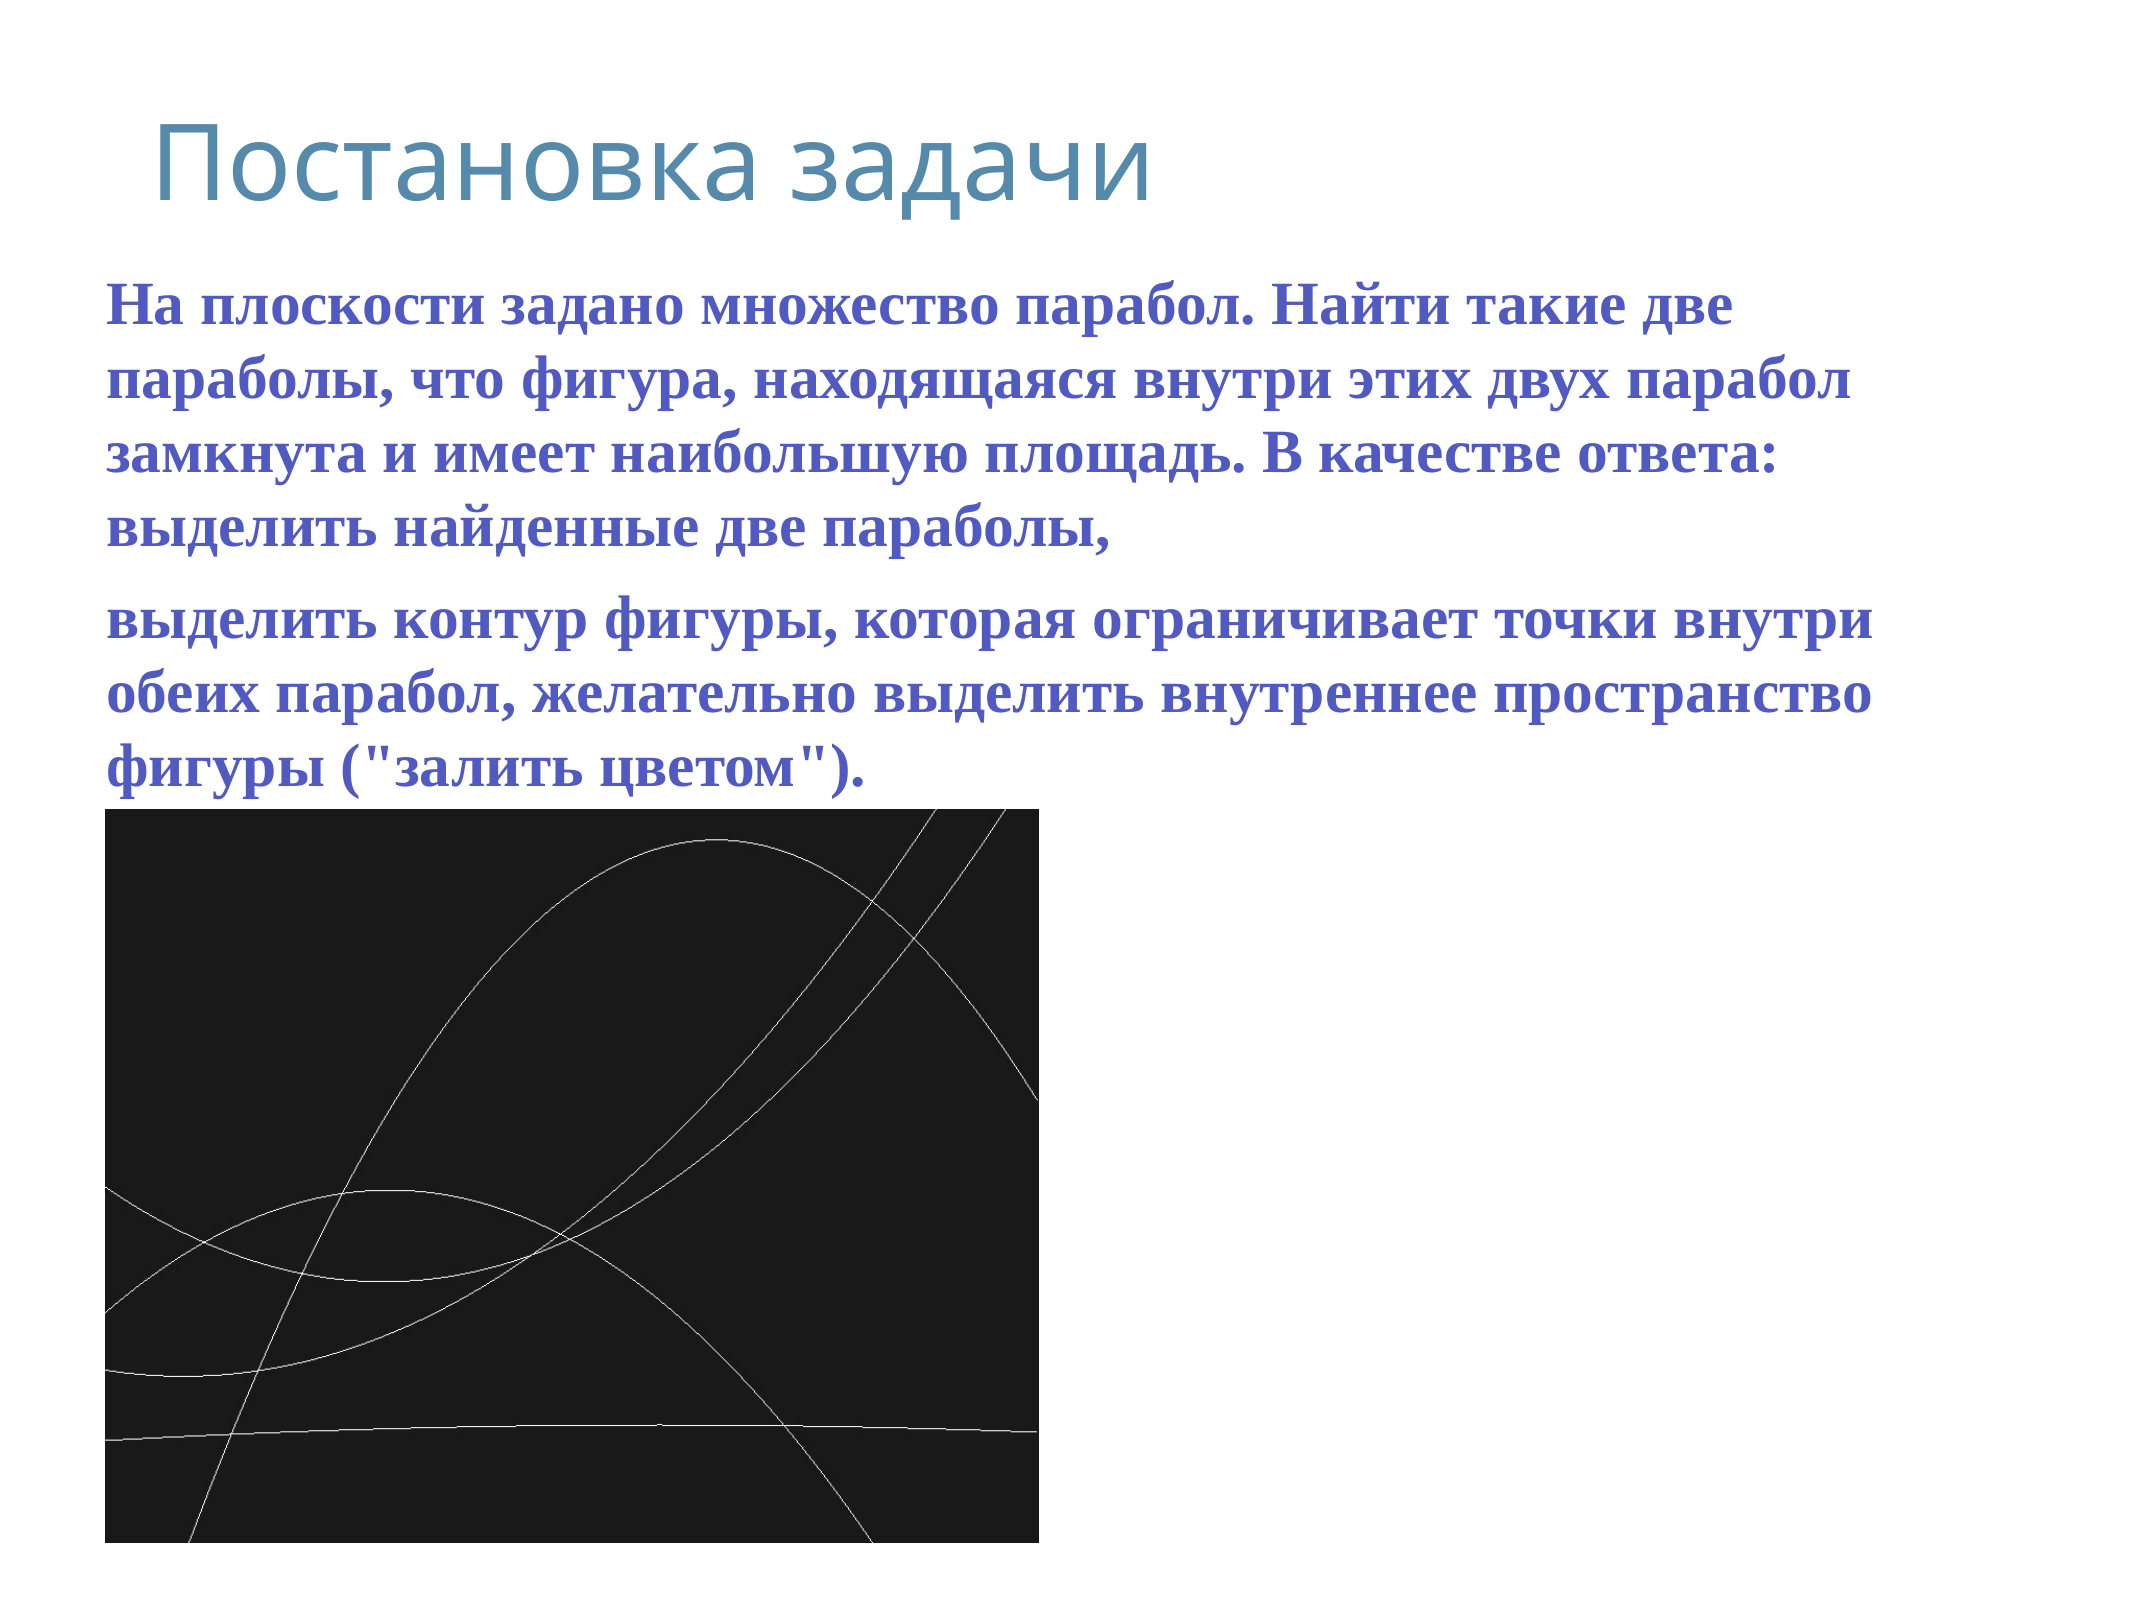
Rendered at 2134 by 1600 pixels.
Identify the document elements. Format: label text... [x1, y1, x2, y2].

picture [104, 809, 1039, 1543]
list На плоскости задано множество парабол. Найти такие две параболы, что фигура, находящаяся внутри этих двух парабол замкнута и имеет наибольшую площадь. В качестве ответа: выделить найденные две параболы, выделить контур фигуры, которая ограничивает точки внутри обеих парабол, желательно выделить внутреннее пространство фигуры ("залить цветом"). [97, 270, 2036, 792]
title Постановка задачи [141, 0, 1963, 336]
